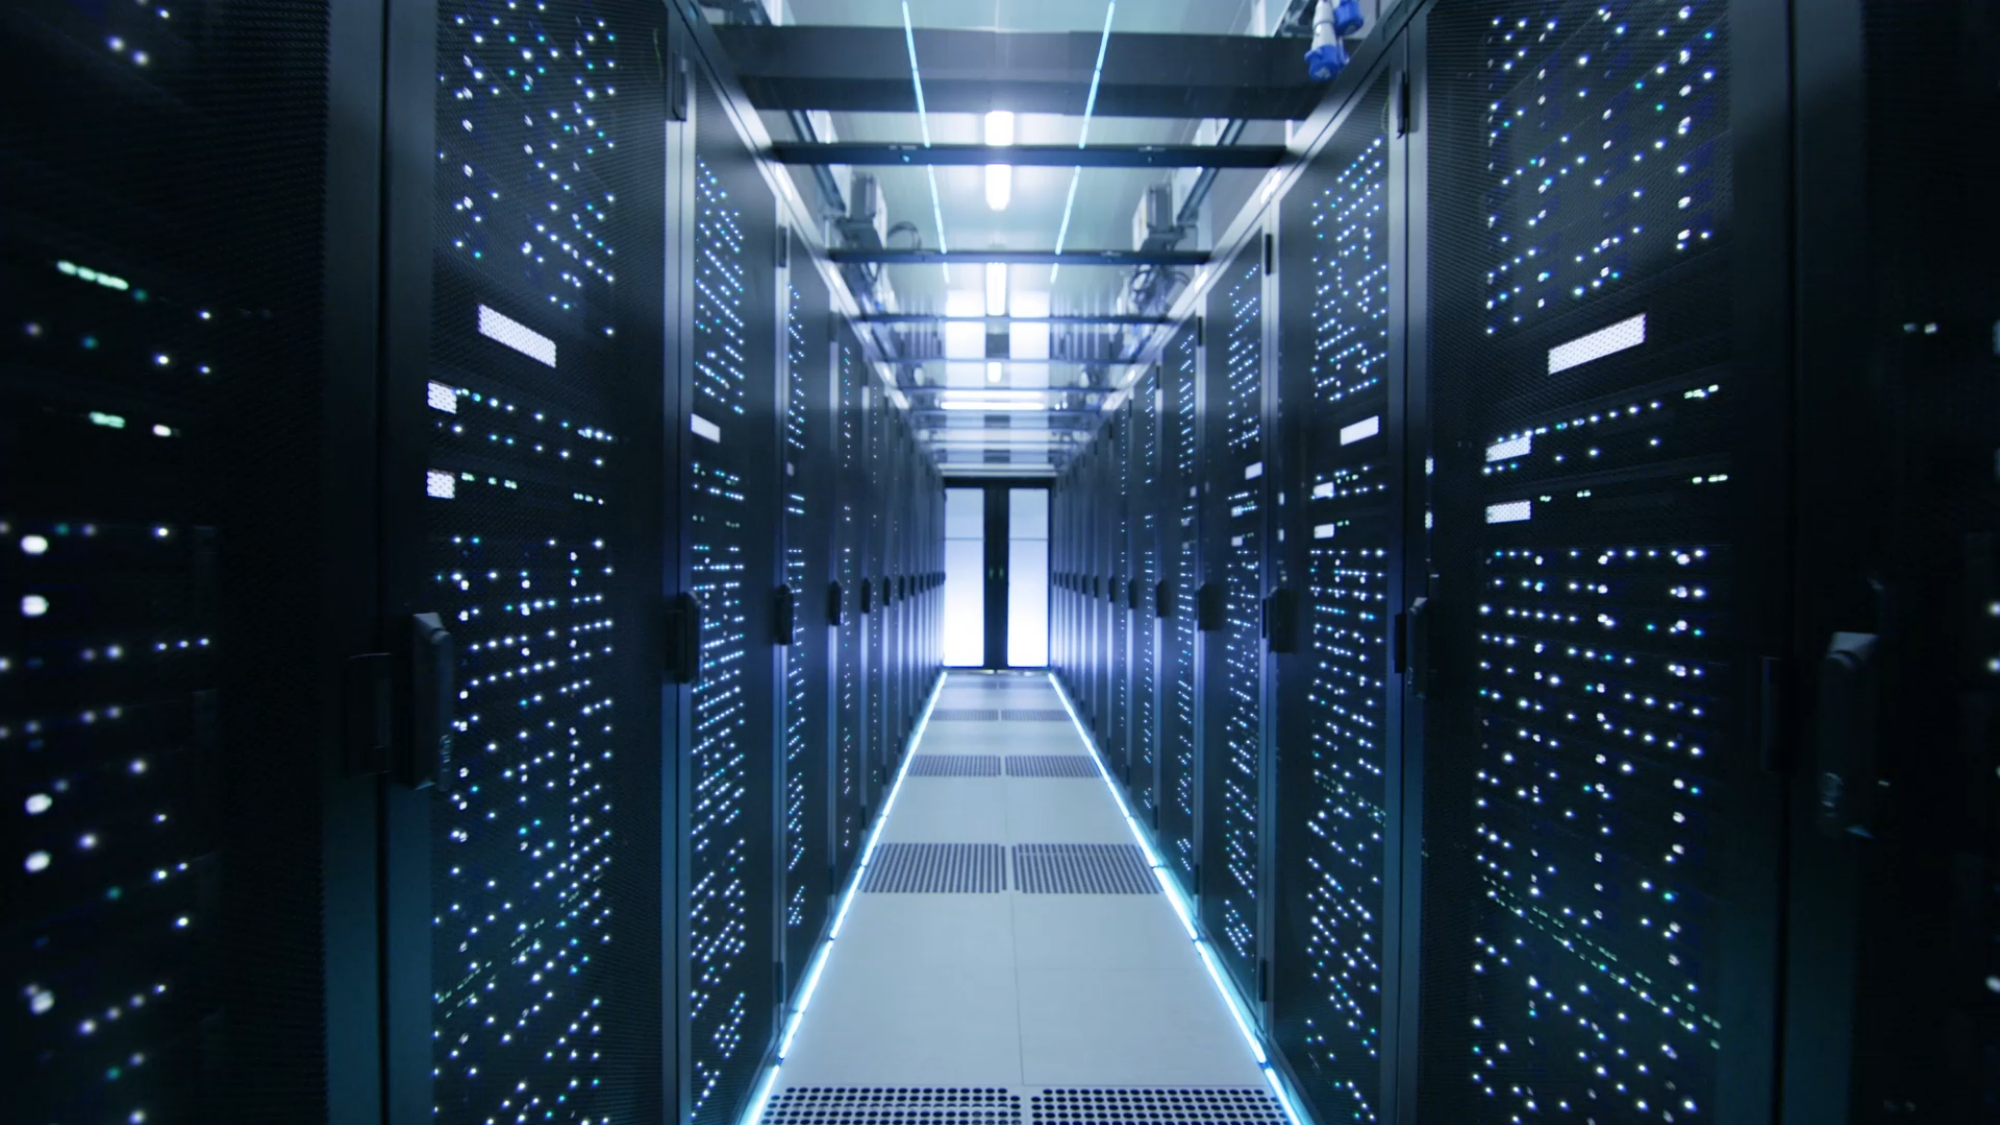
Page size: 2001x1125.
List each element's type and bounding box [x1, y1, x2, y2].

text_box [0, 0, 2000, 1125]
